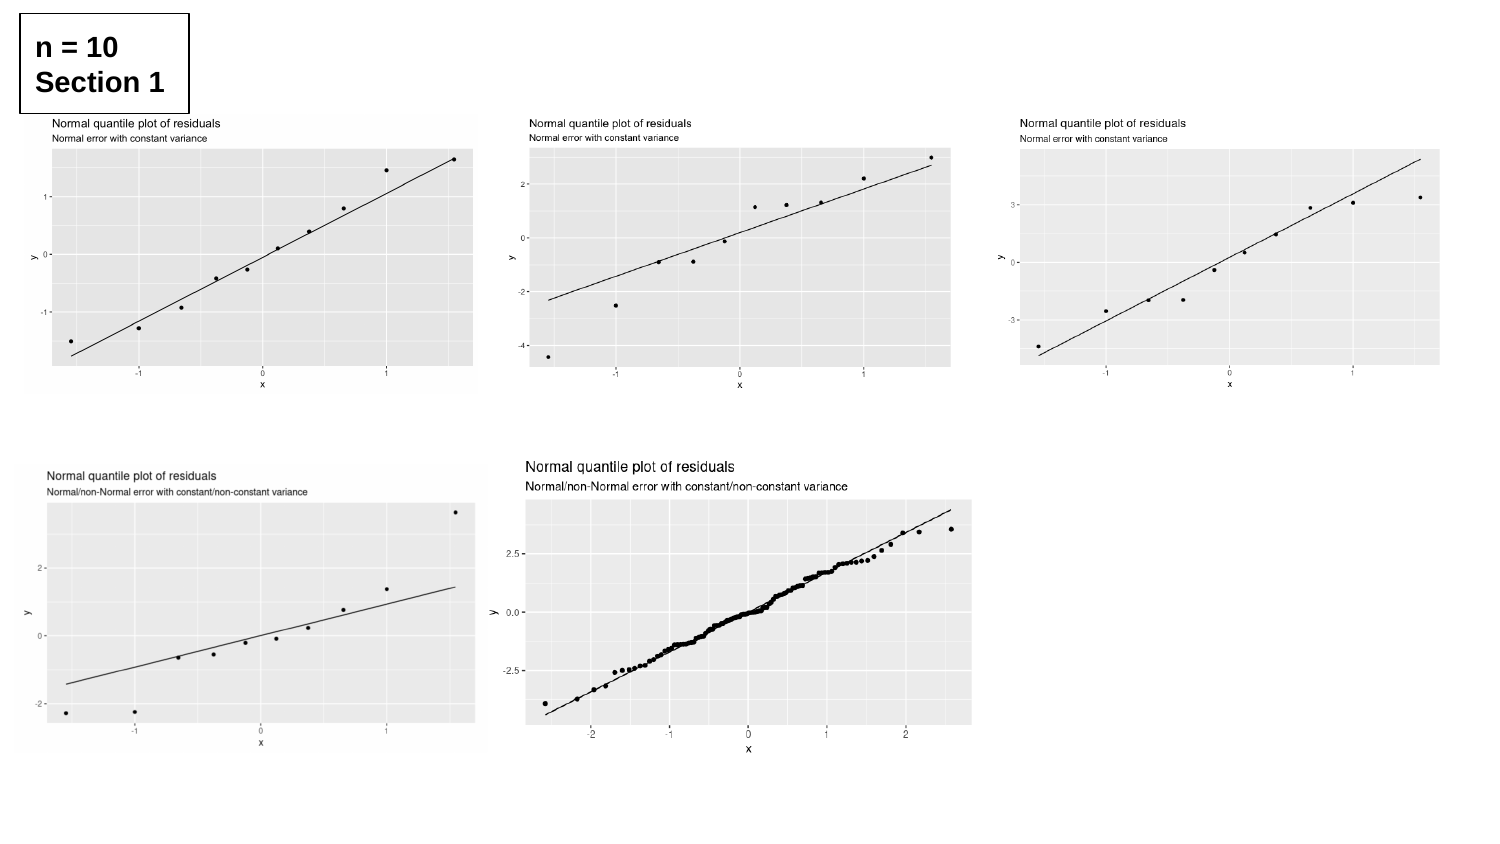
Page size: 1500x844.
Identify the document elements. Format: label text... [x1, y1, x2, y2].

picture [24, 114, 478, 394]
text_box n = 10 Section 1 [20, 13, 190, 114]
picture [502, 114, 956, 394]
picture [14, 455, 977, 762]
picture [991, 114, 1444, 394]
